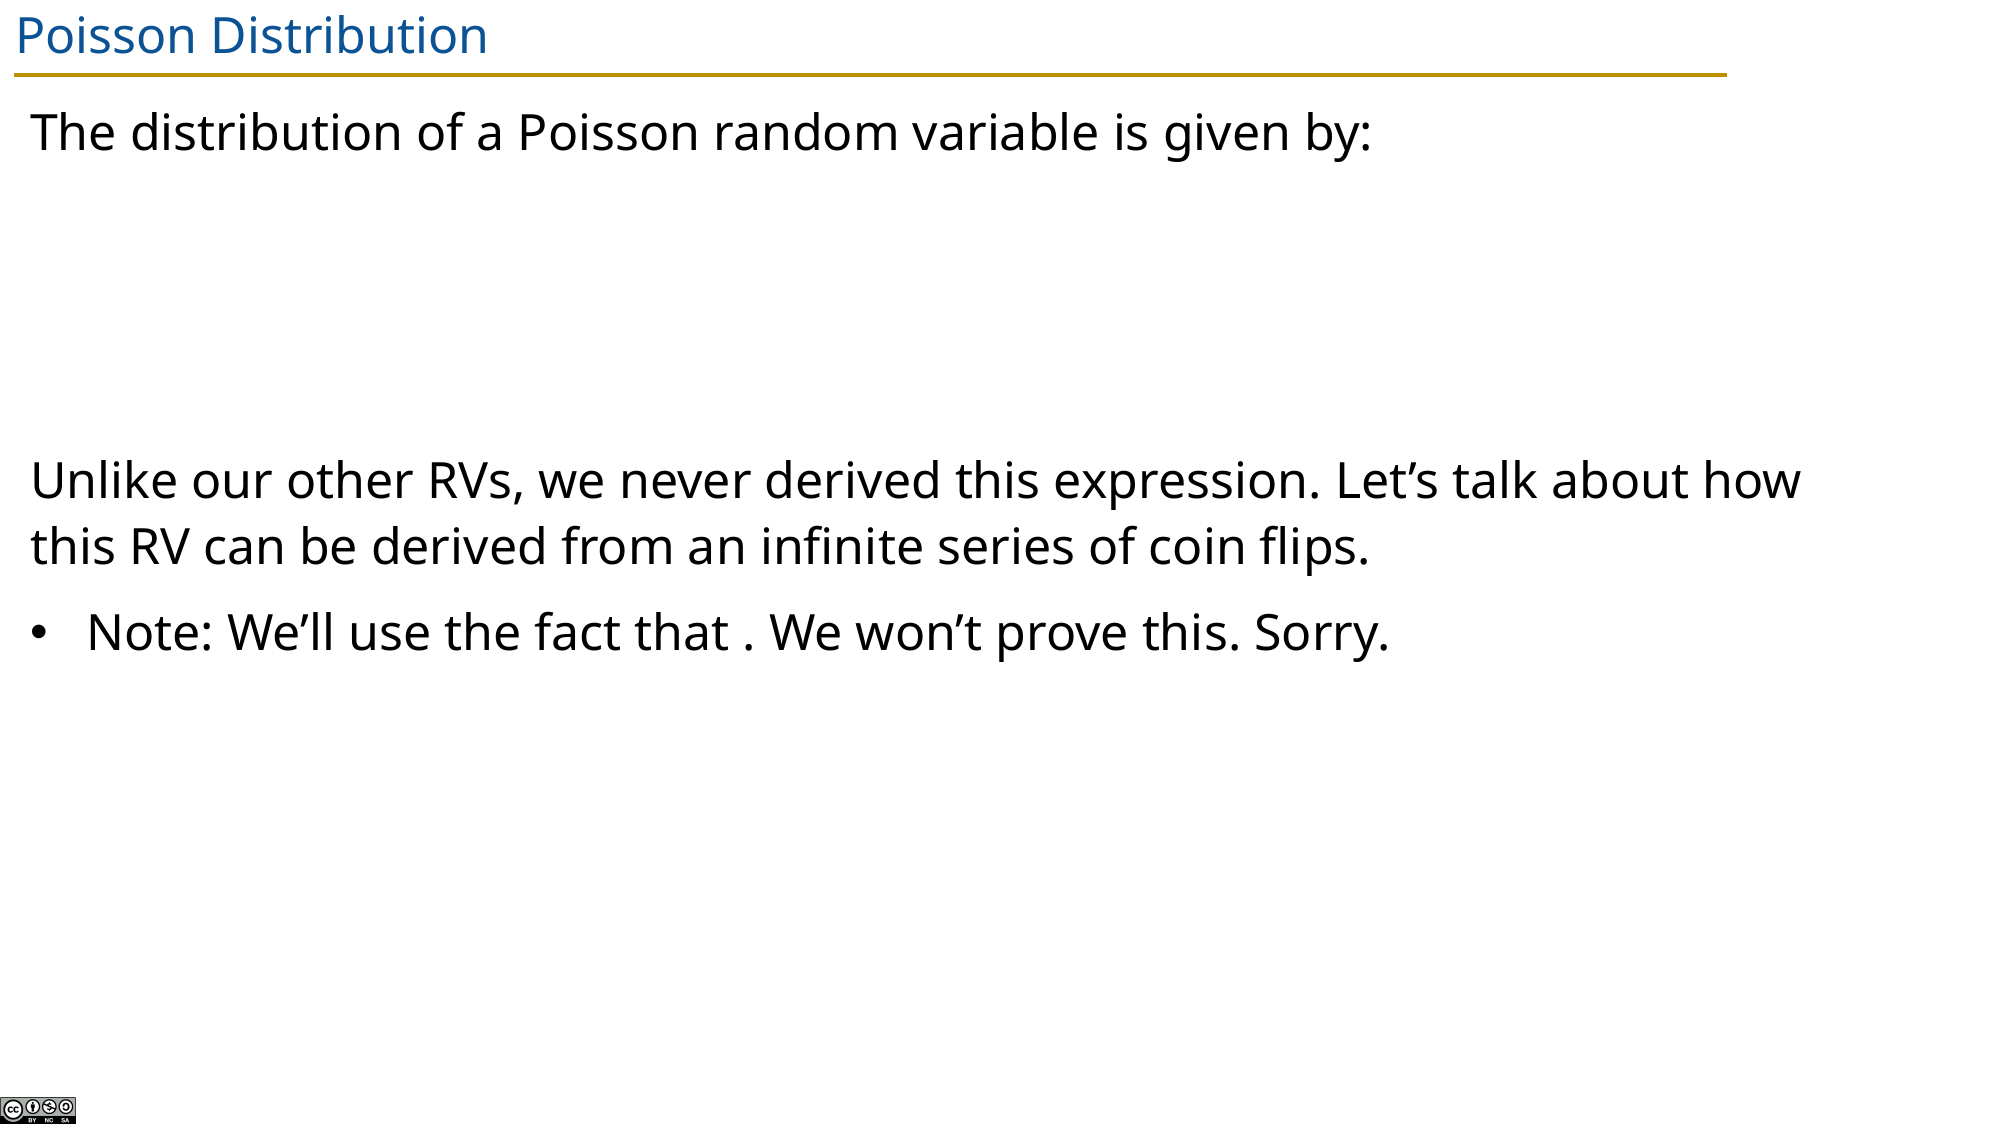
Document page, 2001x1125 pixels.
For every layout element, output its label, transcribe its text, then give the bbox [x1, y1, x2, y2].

picture [0, 1097, 76, 1124]
title Poisson Distribution [0, 0, 1725, 75]
